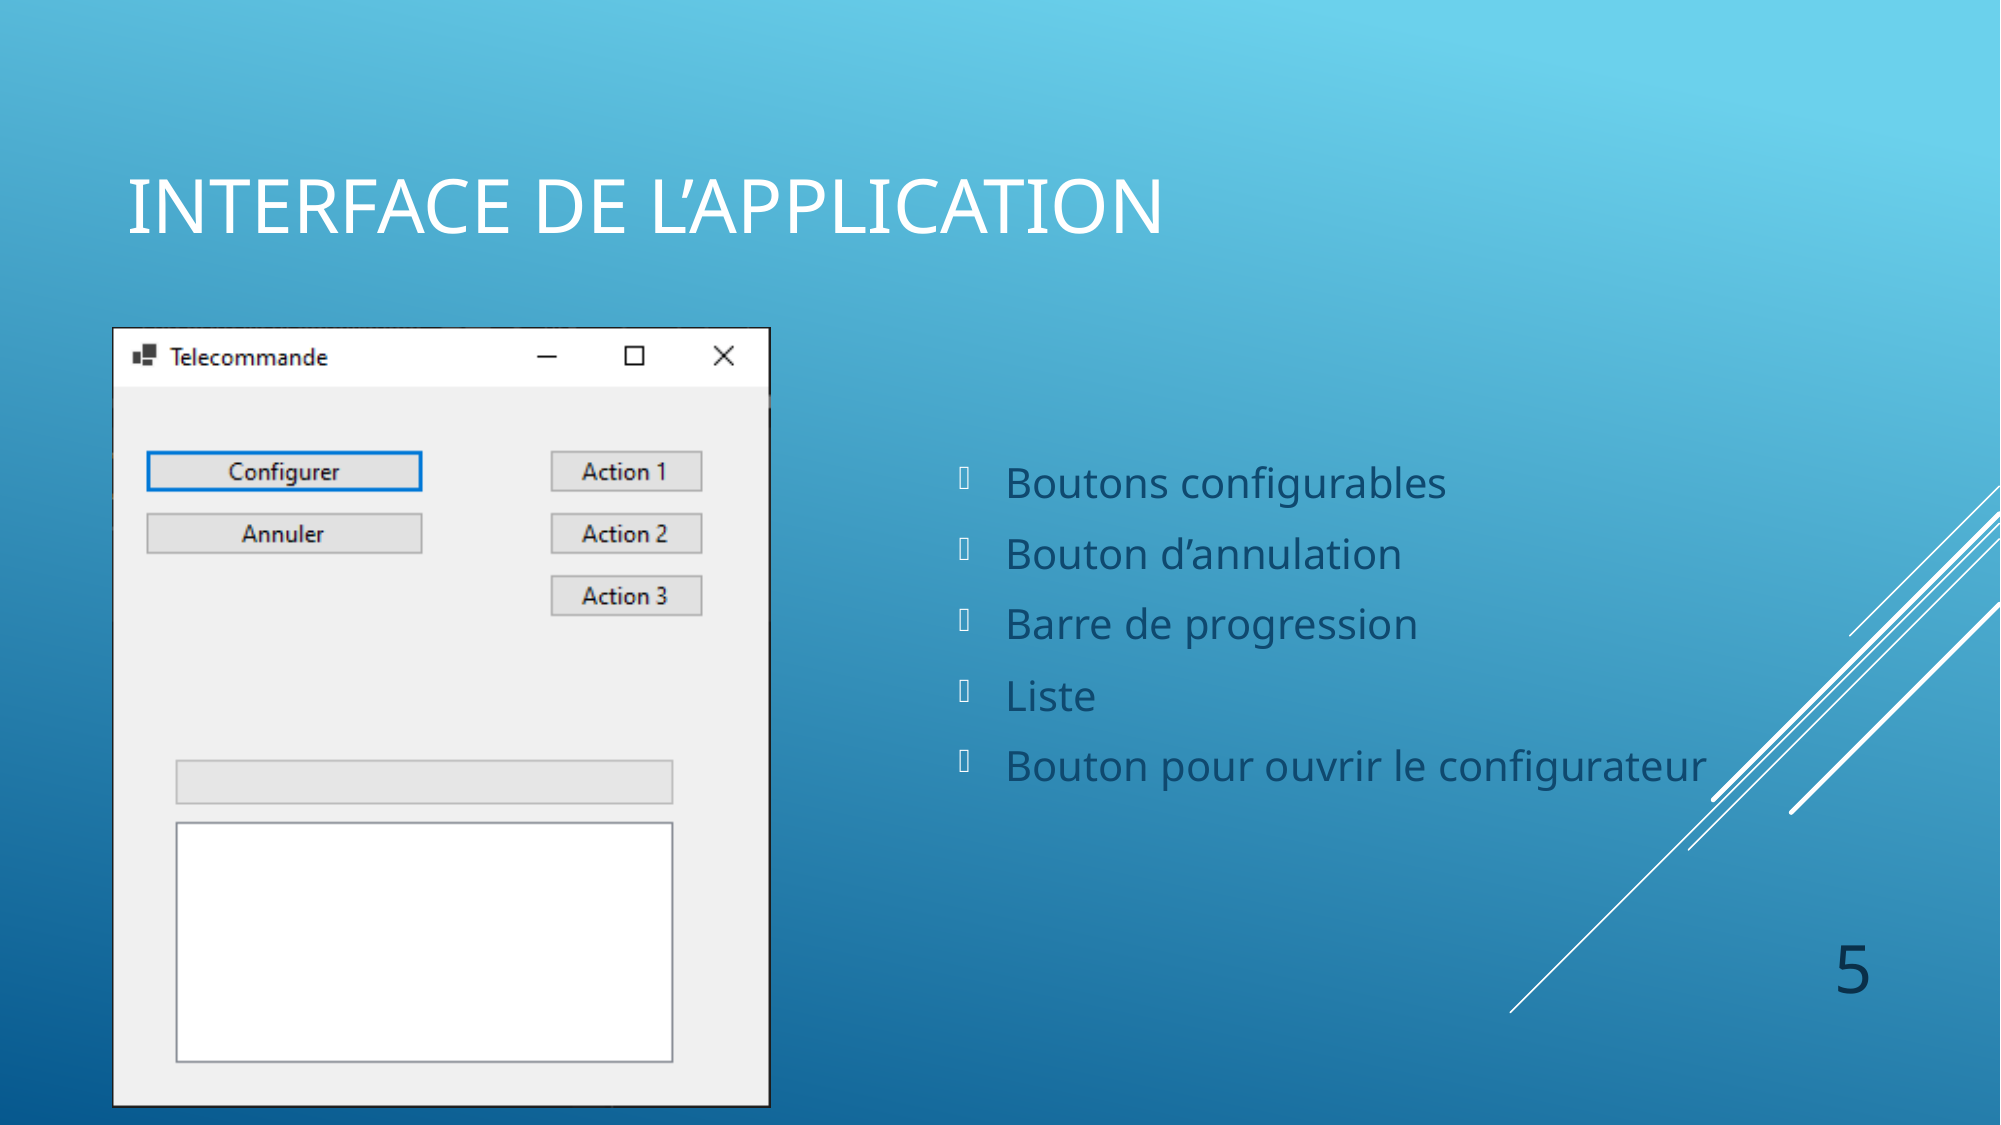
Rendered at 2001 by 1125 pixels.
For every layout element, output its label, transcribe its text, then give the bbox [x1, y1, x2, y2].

slide_number 5 [1700, 915, 1888, 1025]
list Boutons configurables Bouton d’annulation Barre de progression Liste Bouton pour ouvrir le configurateur [943, 326, 1742, 920]
picture [111, 327, 771, 1109]
title Interface de l’application [112, 79, 1513, 327]
